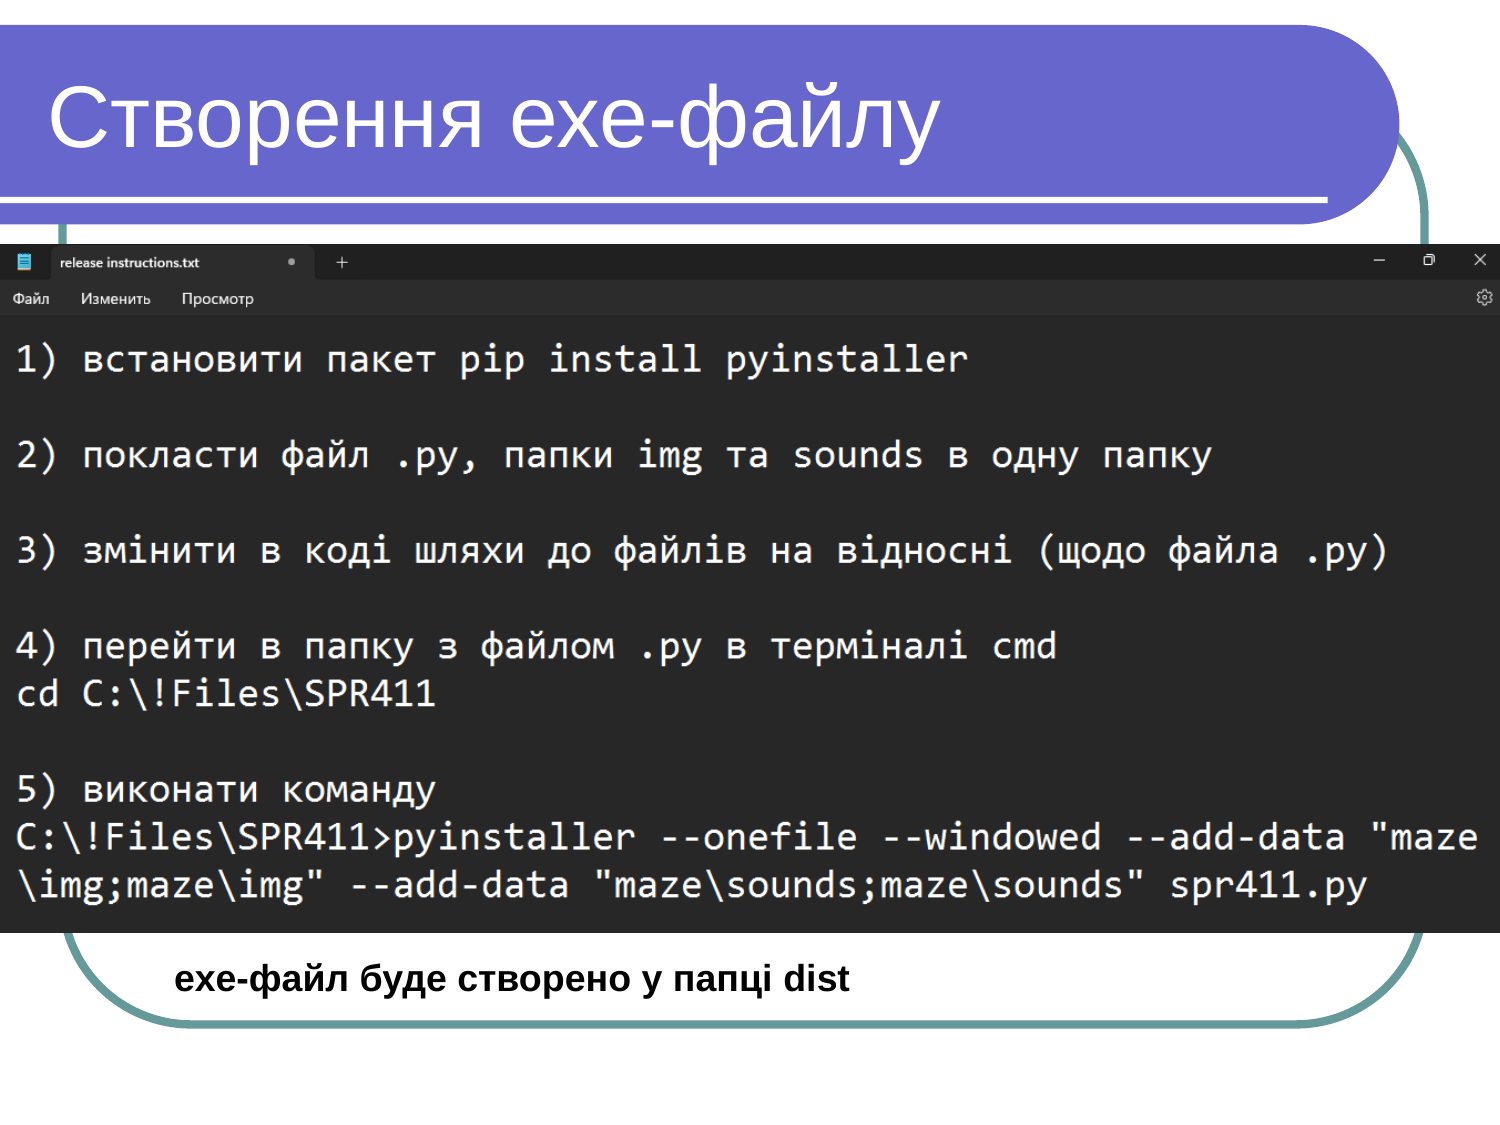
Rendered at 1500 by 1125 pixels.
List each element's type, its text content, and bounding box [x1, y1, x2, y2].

title Створення ехе-файлу [31, 37, 1347, 188]
text_box exe-файл буде створено у папці dist [159, 946, 910, 1007]
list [0, 244, 1500, 933]
